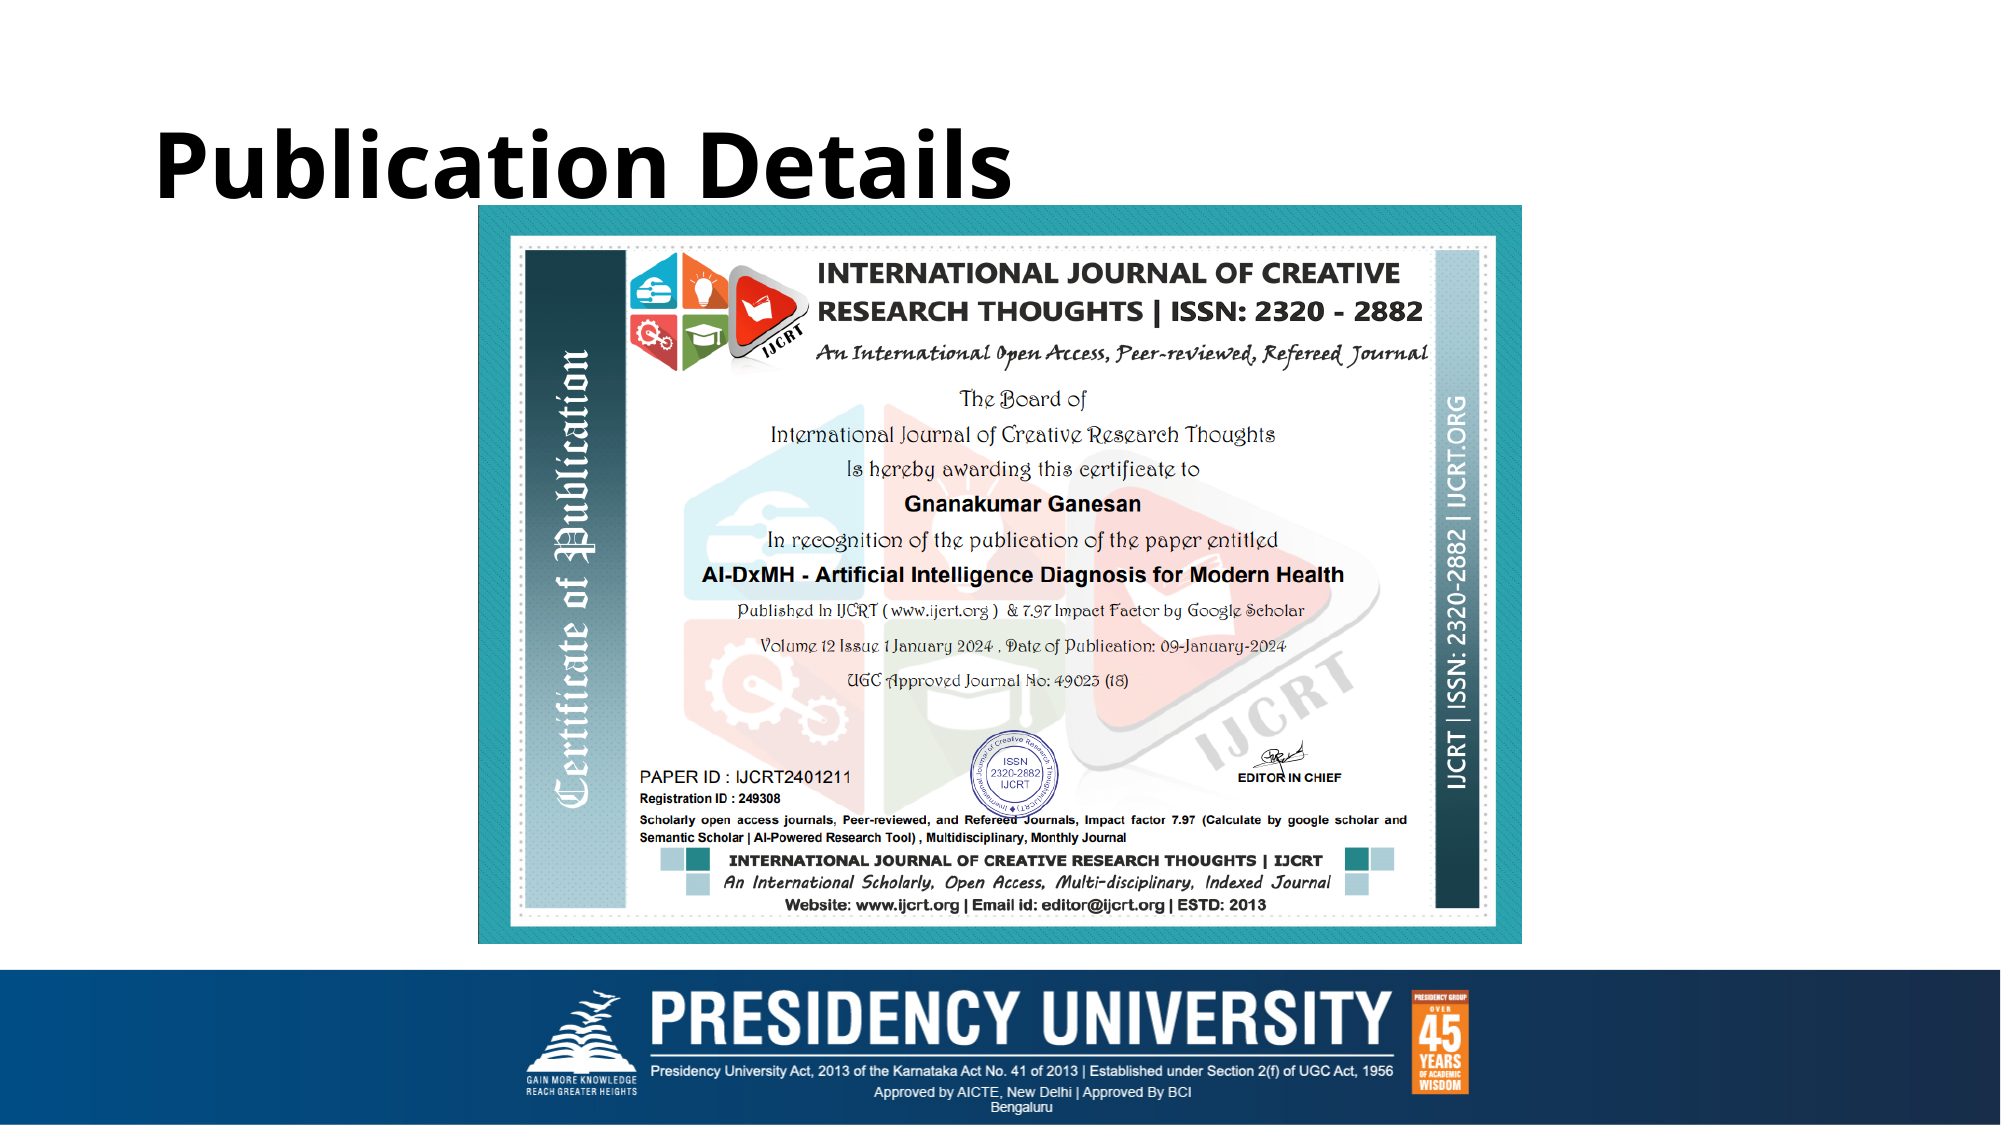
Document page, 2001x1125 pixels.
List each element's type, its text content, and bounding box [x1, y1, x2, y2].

picture [0, 0, 2001, 1125]
title Publication Details [137, 59, 1863, 278]
